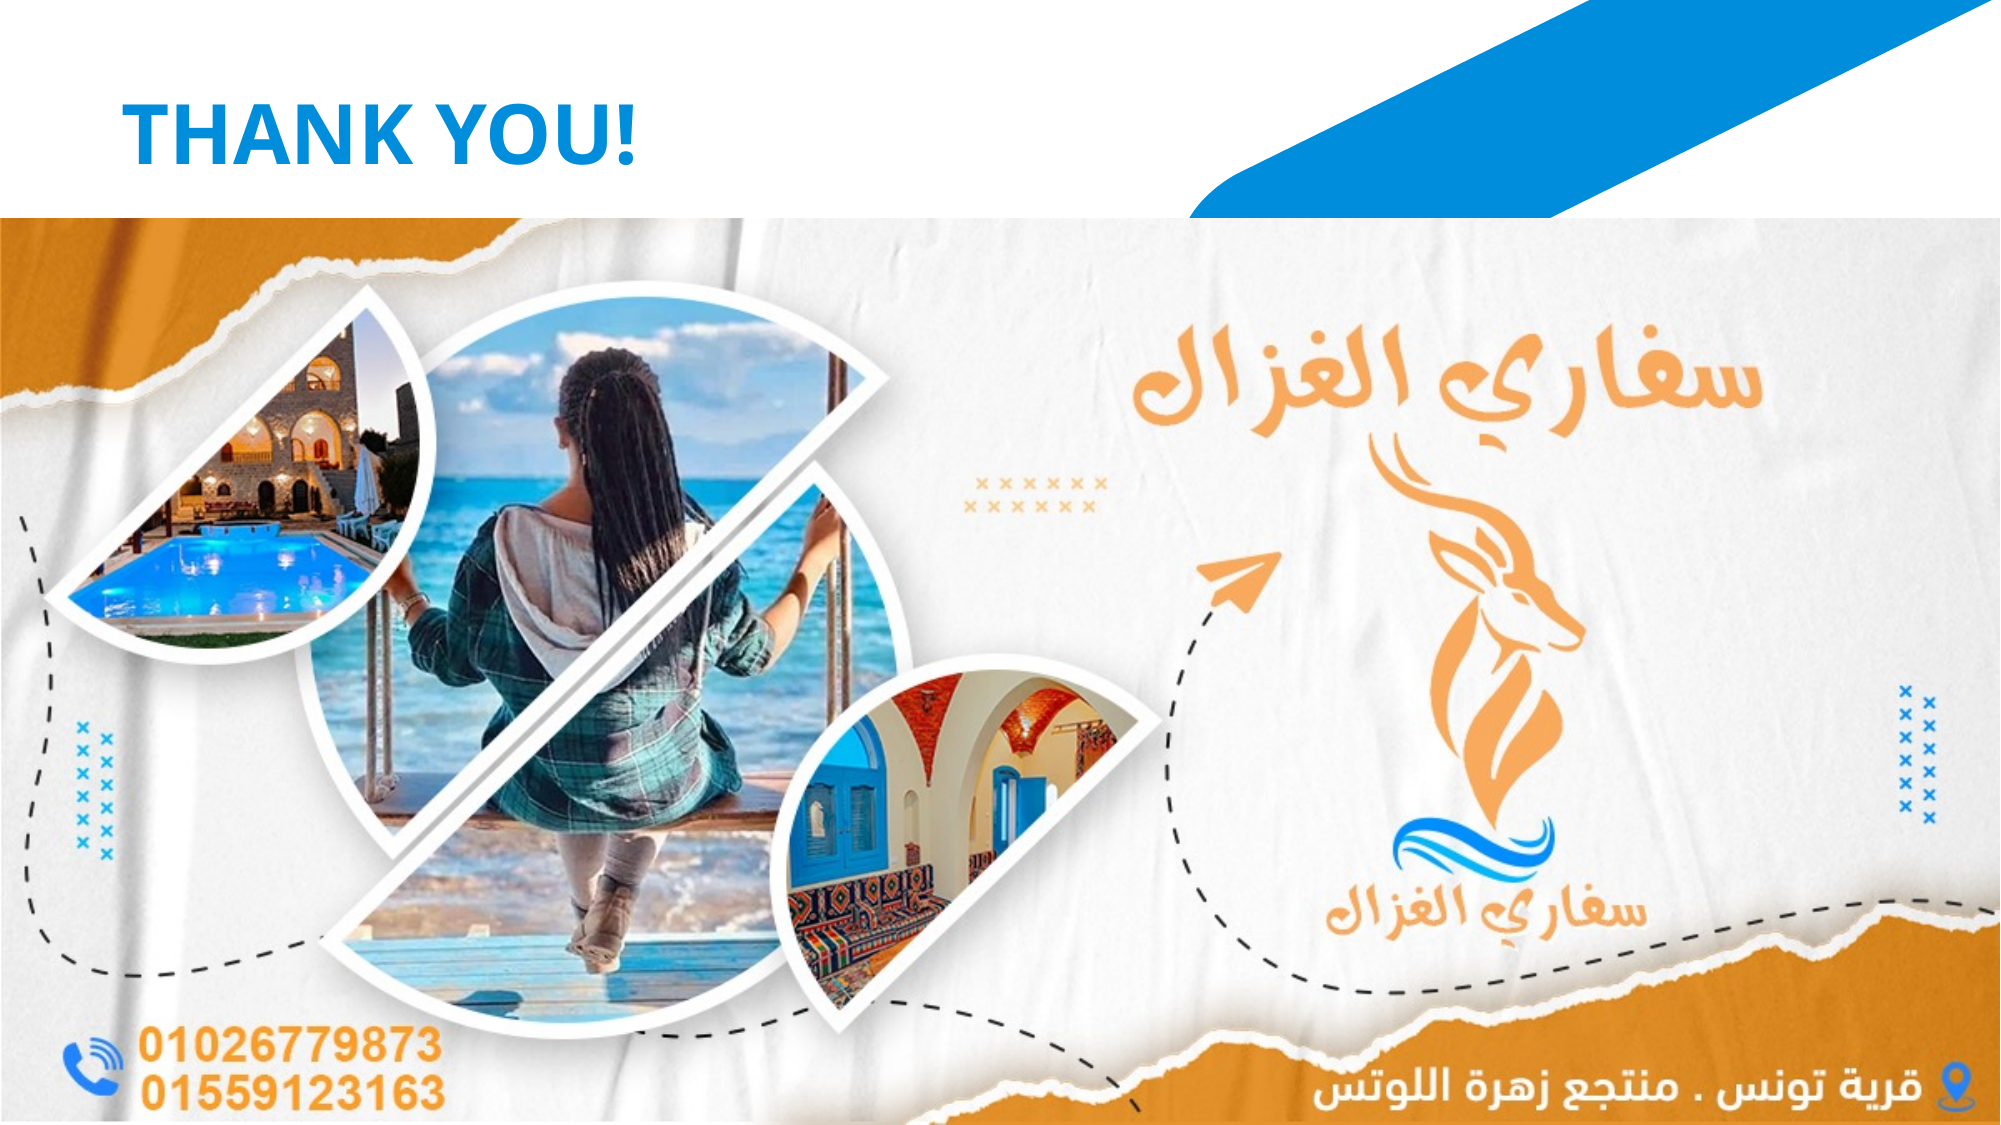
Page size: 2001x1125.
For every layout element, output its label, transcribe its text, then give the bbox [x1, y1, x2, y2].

title THANK YOU! [106, 28, 1832, 216]
picture [0, 217, 2000, 1125]
